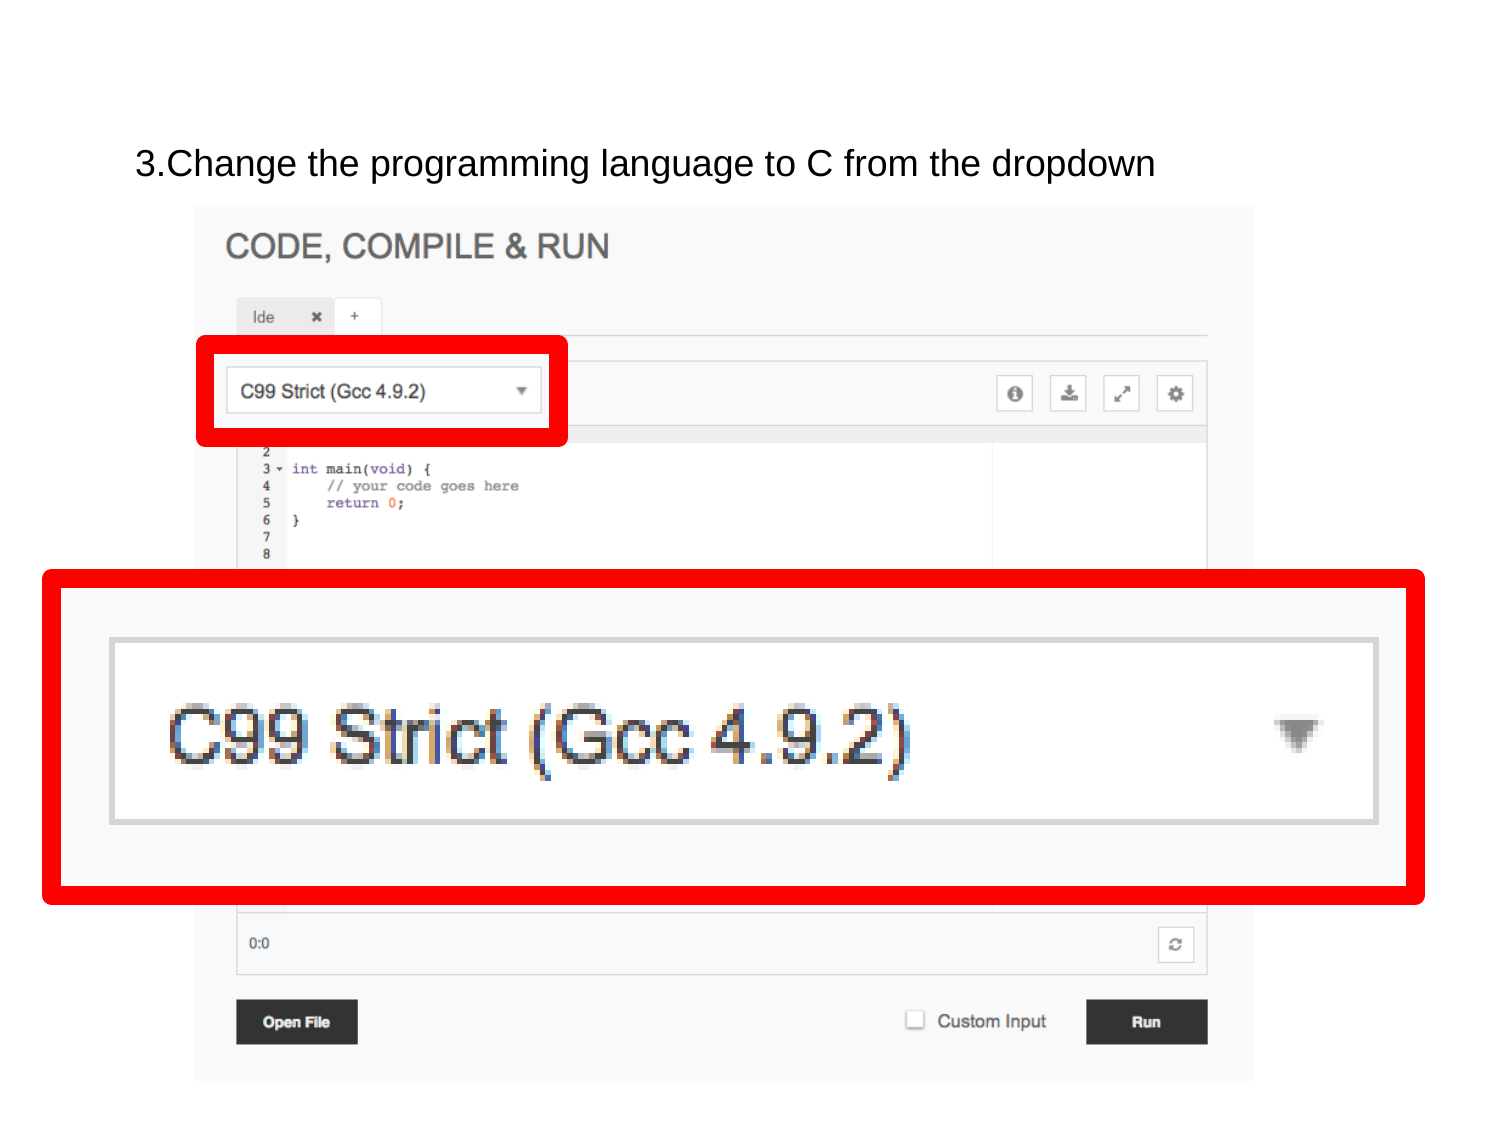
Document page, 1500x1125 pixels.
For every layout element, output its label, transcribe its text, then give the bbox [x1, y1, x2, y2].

picture [60, 205, 1407, 1081]
text_box 3.Change the programming language to C from the dropdown [120, 123, 1417, 371]
